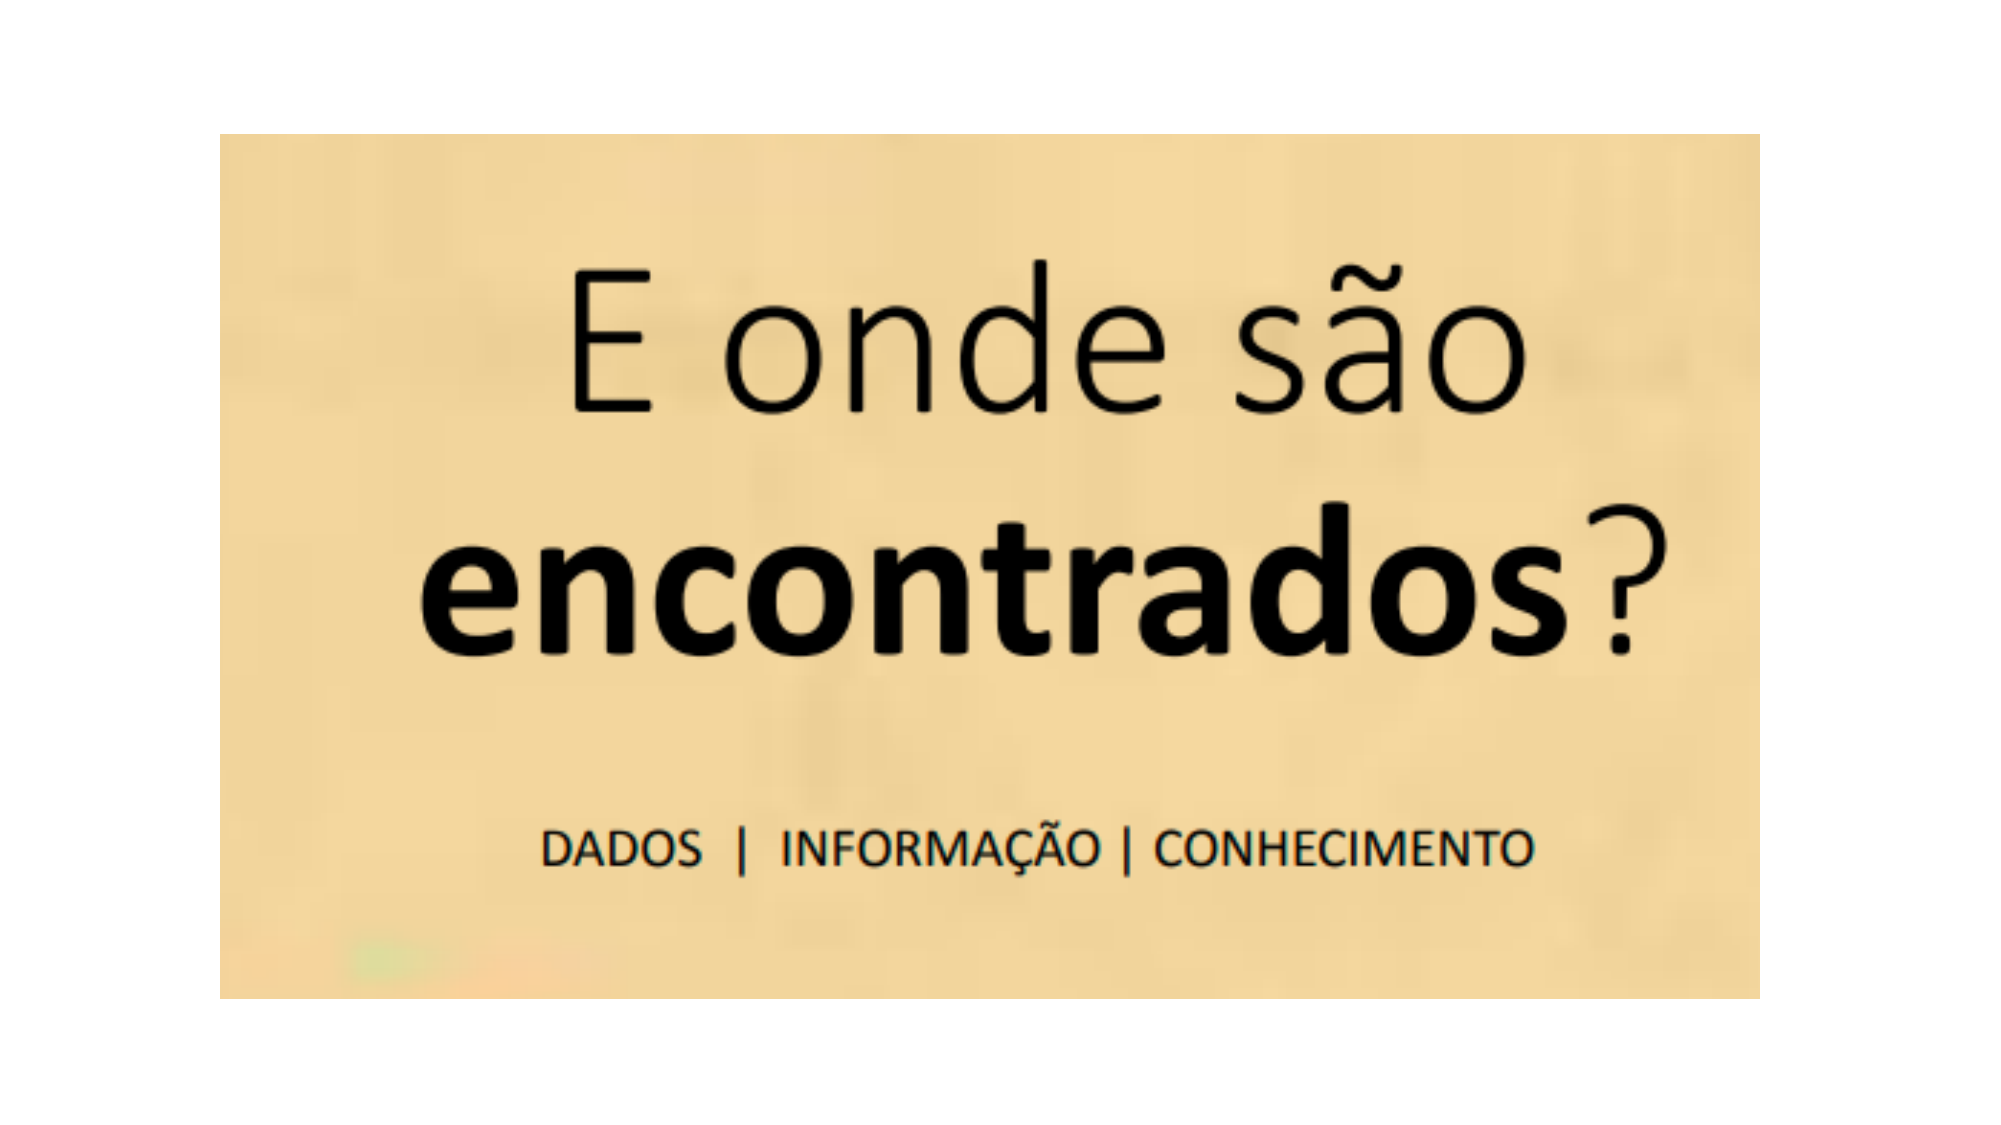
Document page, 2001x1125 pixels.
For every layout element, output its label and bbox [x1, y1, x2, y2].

picture [220, 134, 1760, 999]
